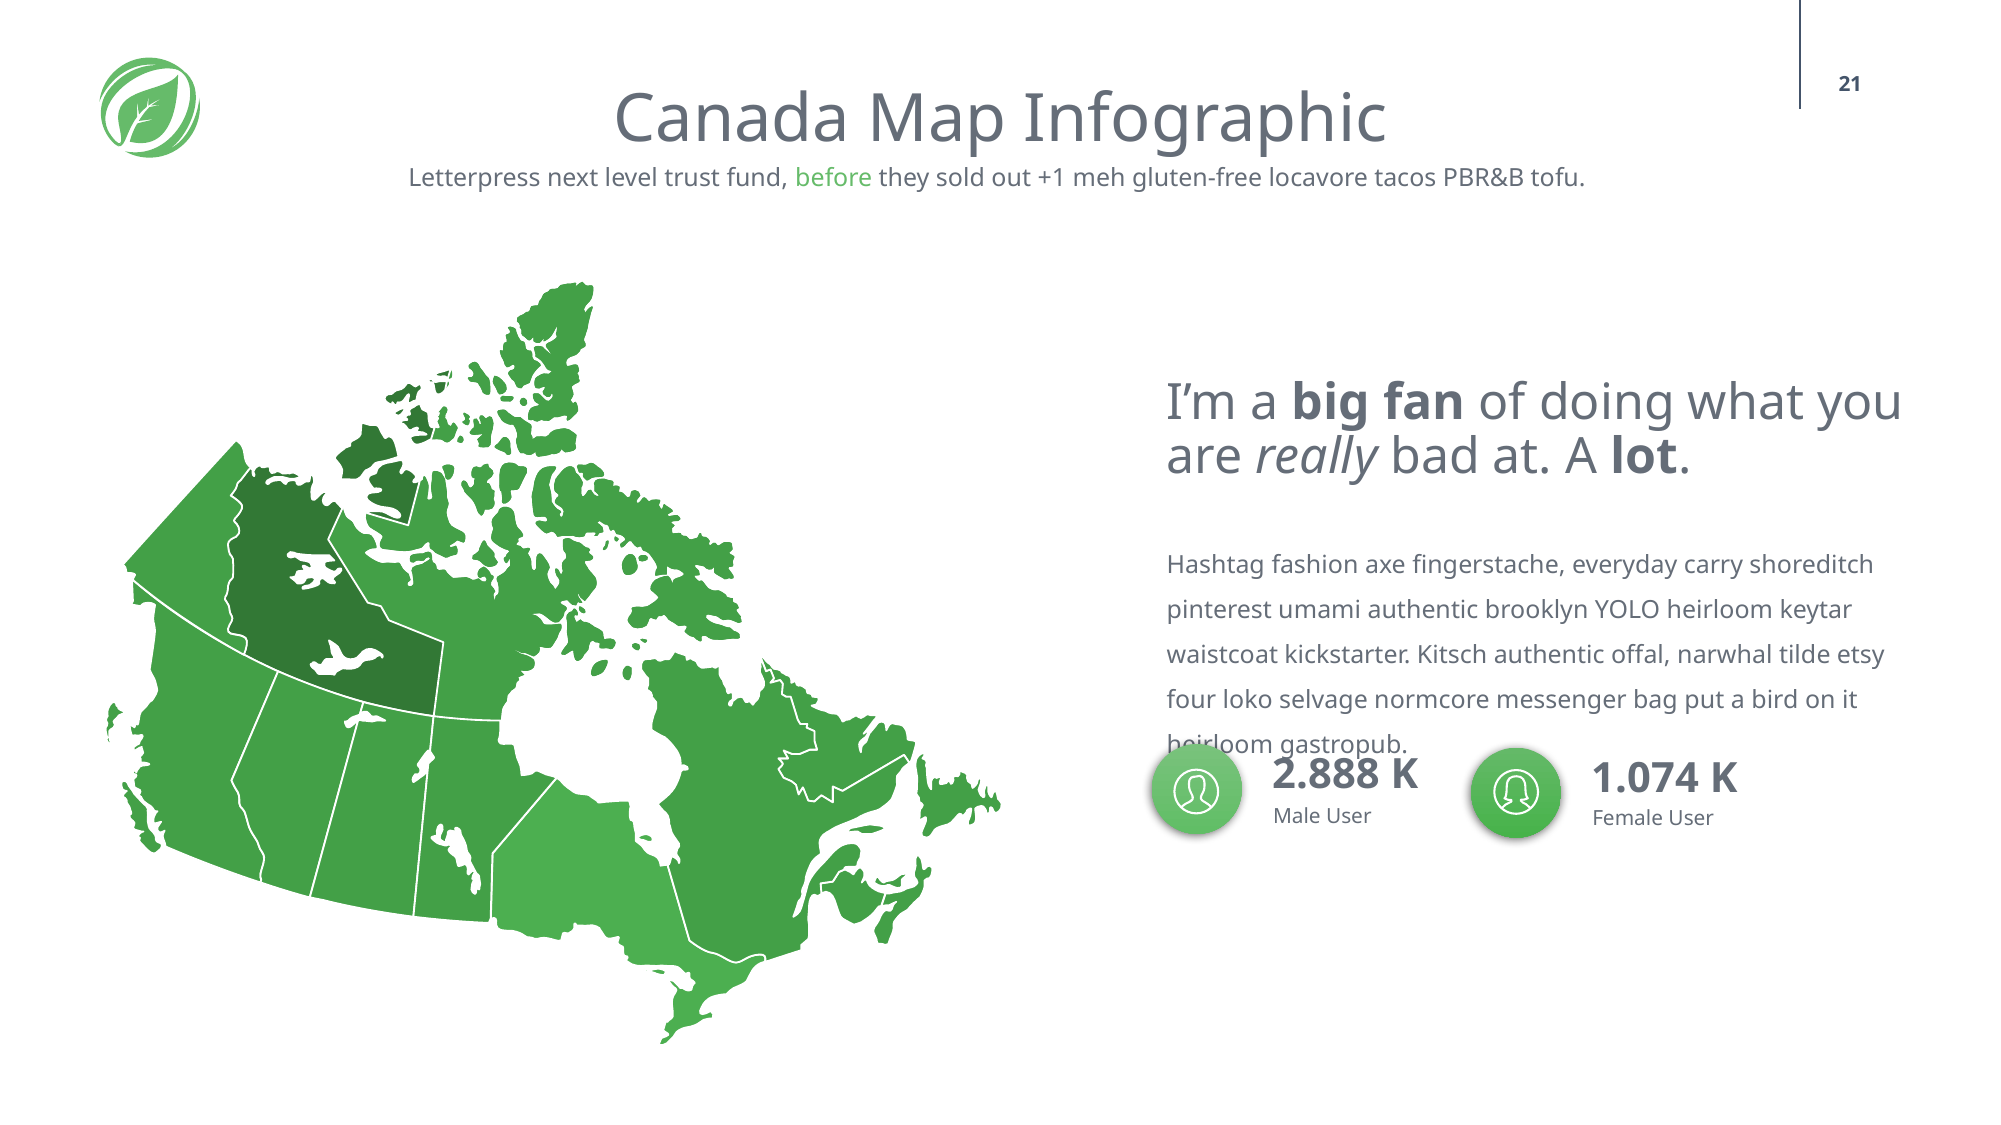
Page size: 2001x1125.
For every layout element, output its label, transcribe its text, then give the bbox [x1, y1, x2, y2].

text_box Hashtag fashion axe fingerstache, everyday carry shoreditch pinterest umami authentic brooklyn YOLO heirloom keytar waistcoat kickstarter. Kitsch authentic offal, narwhal tilde etsy four loko selvage normcore messenger bag put a bird on it heirloom gastropub. [1151, 526, 1950, 766]
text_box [1471, 743, 1748, 838]
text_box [1151, 739, 1428, 834]
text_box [104, 281, 1002, 1046]
text_box Canada Map Infographic [381, 66, 1621, 162]
text_box Letterpress next level trust fund, before they sold out +1 meh gluten-free locavore tacos PBR&B tofu. [393, 154, 1609, 199]
text_box I’m a big fan of doing what you are really bad at. A lot. [1151, 368, 1971, 492]
